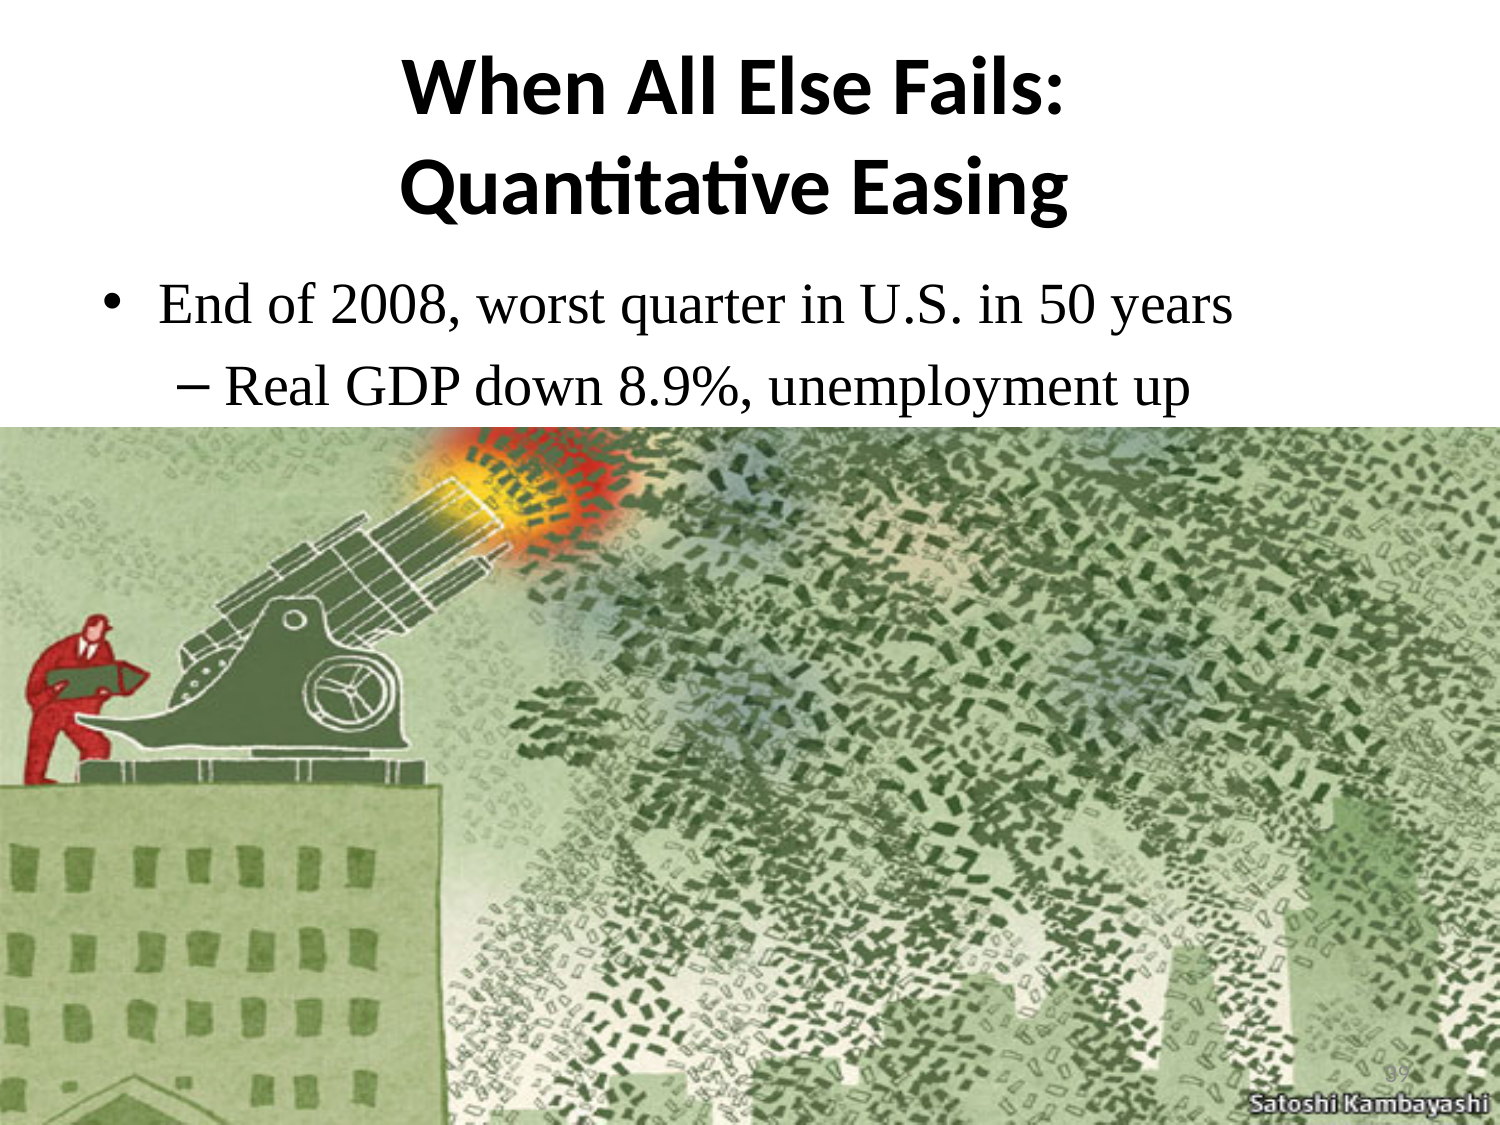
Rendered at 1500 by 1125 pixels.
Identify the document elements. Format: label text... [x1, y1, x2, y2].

list End of 2008, worst quarter in U.S. in 50 years Real GDP down 8.9%, unemployment up [87, 257, 1413, 425]
title When All Else Fails: Quantitative Easing [37, 37, 1450, 225]
picture [0, 426, 1500, 1125]
